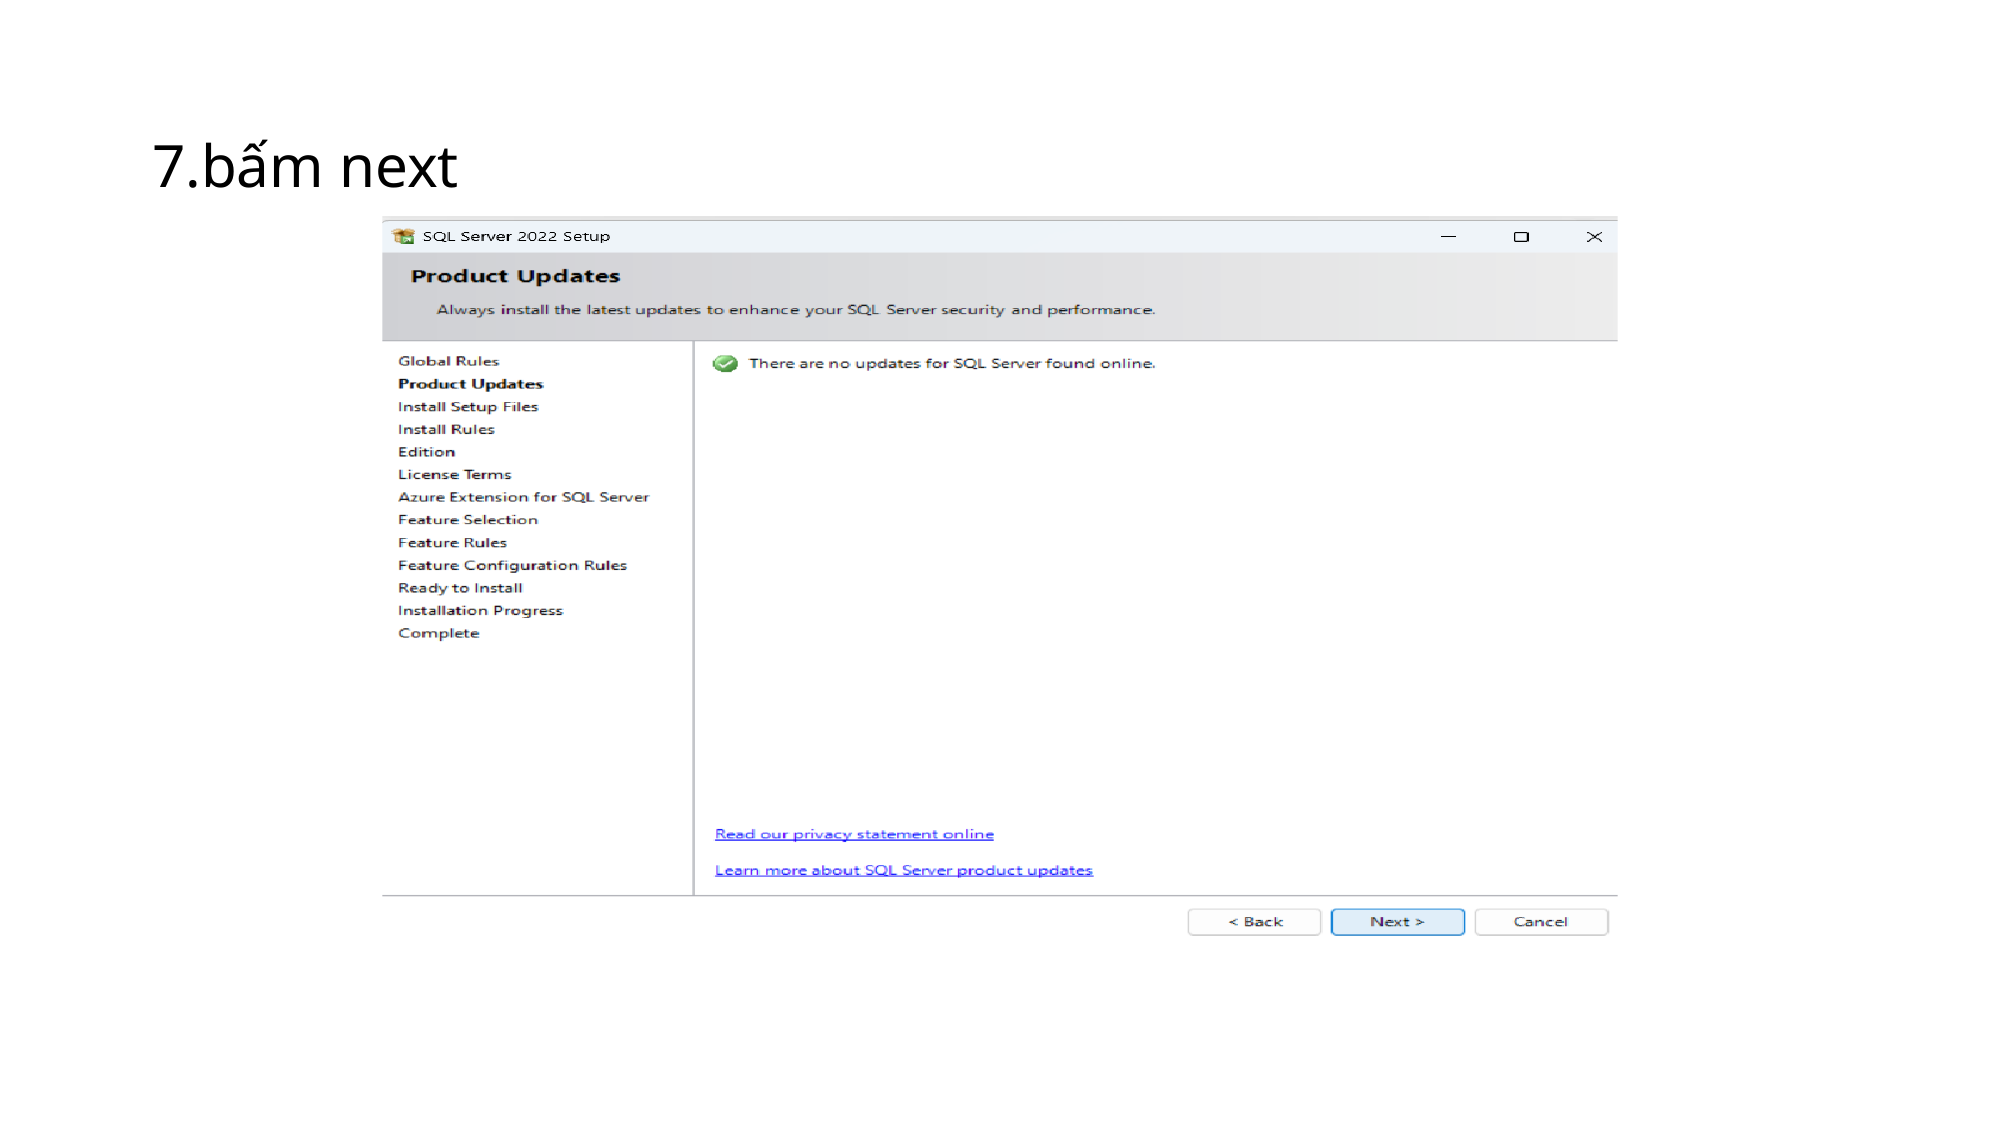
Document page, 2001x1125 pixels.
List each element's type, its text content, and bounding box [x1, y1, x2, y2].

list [382, 216, 1618, 944]
title 7.bấm next [137, 59, 1863, 278]
